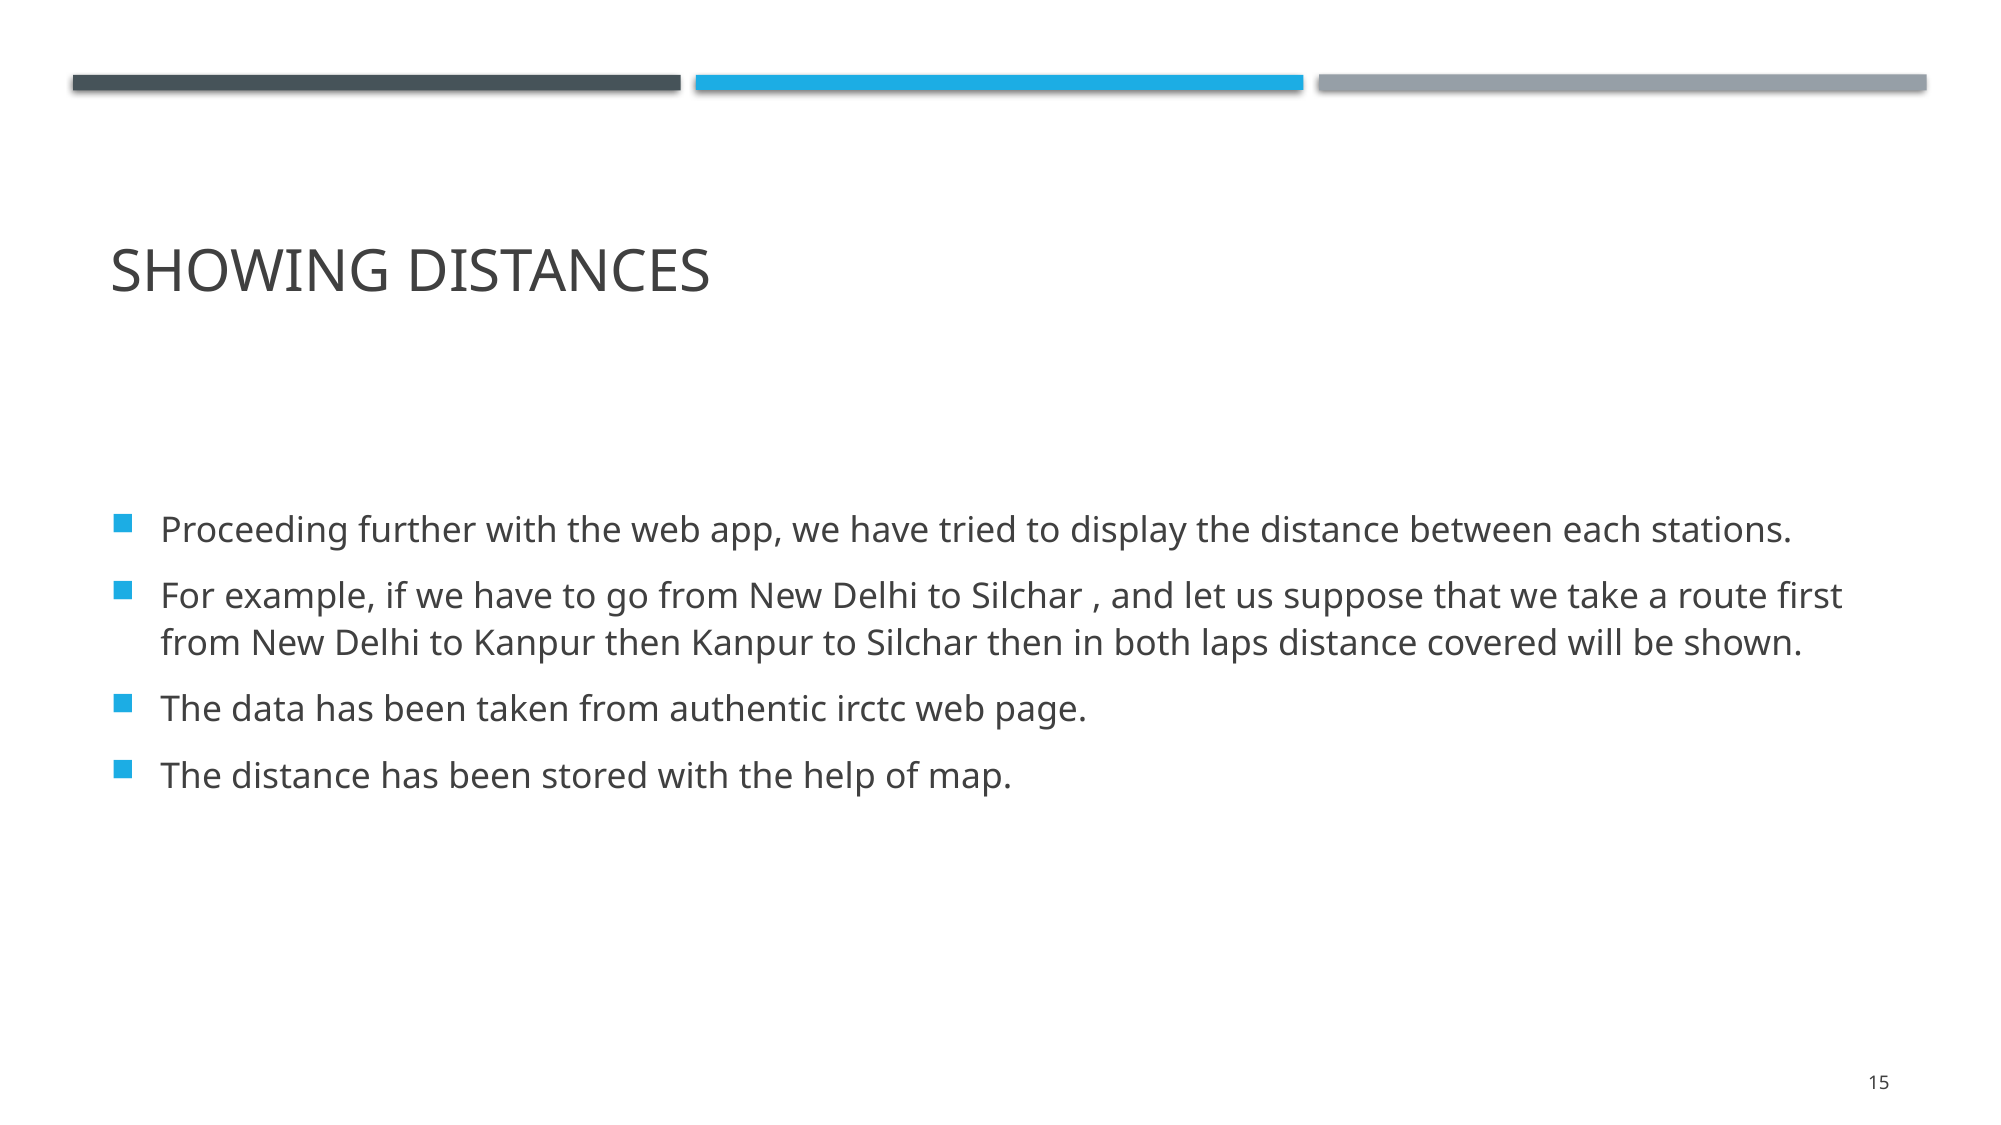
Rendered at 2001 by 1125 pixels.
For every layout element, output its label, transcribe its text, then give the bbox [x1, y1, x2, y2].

title Showing distances [95, 115, 1905, 311]
list Proceeding further with the web app, we have tried to display the distance between each stations. For example, if we have to go from New Delhi to Silchar , and let us suppose that we take a route first from New Delhi to Kanpur then Kanpur to Silchar then in both laps distance covered will be shown. The data has been taken from authentic irctc web page. The distance has been stored with the help of map. [95, 383, 1905, 981]
slide_number 15 [1732, 1053, 1905, 1114]
